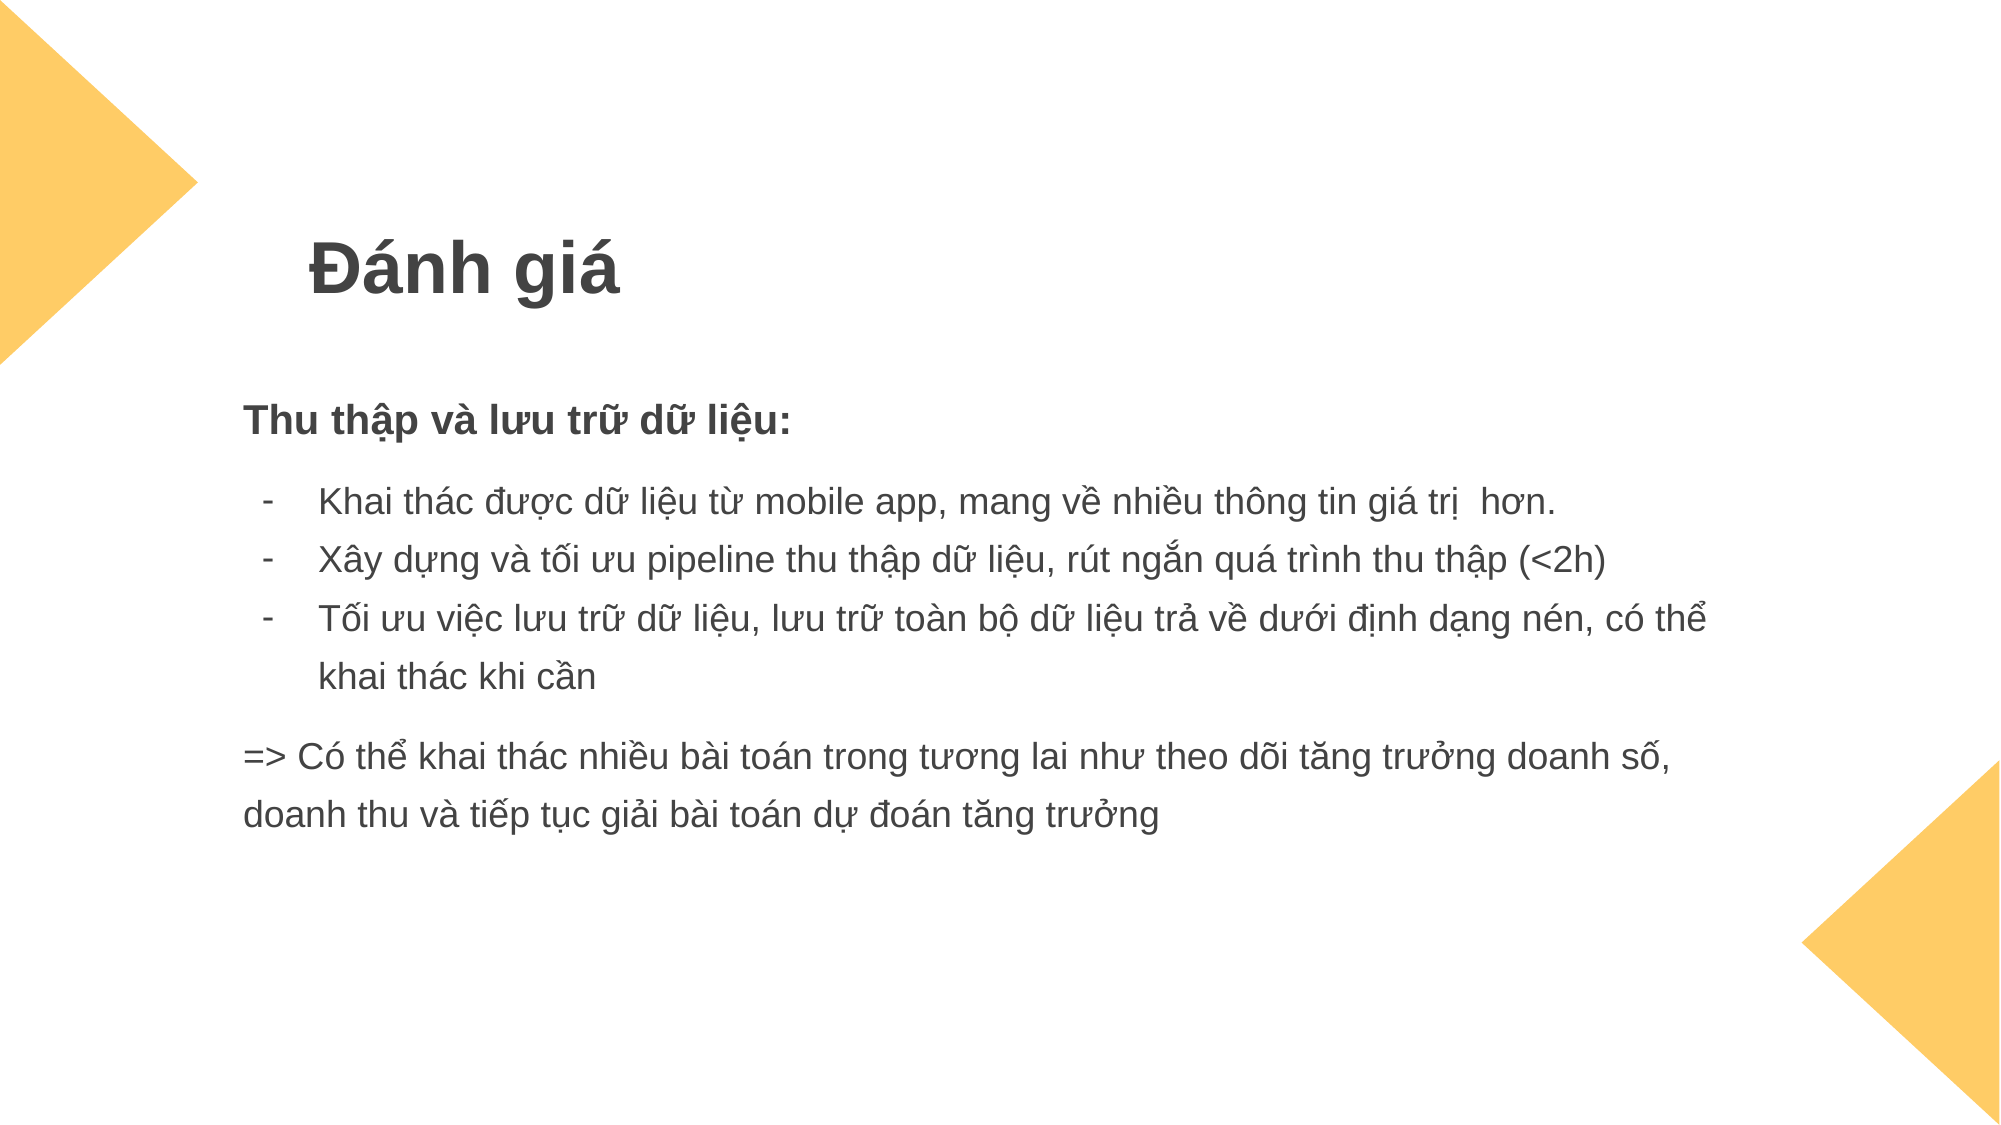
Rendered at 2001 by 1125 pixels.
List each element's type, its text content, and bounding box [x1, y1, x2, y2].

list Thu thập và lưu trữ dữ liệu: Khai thác được dữ liệu từ mobile app, mang về nhiều thông tin giá trị hơn. Xây dựng và tối ưu pipeline thu thập dữ liệu, rút ngắn quá trình thu thập (<2h) Tối ưu việc lưu trữ dữ liệu, lưu trữ toàn bộ dữ liệu trả về dưới định dạng nén, có thể khai thác khi cần => Có thể khai thác nhiều bài toán trong tương lai như theo dõi tăng trưởng doanh số, doanh thu và tiếp tục giải bài toán dự đoán tăng trưởng [226, 377, 1727, 997]
title Đánh giá [0, 213, 927, 315]
